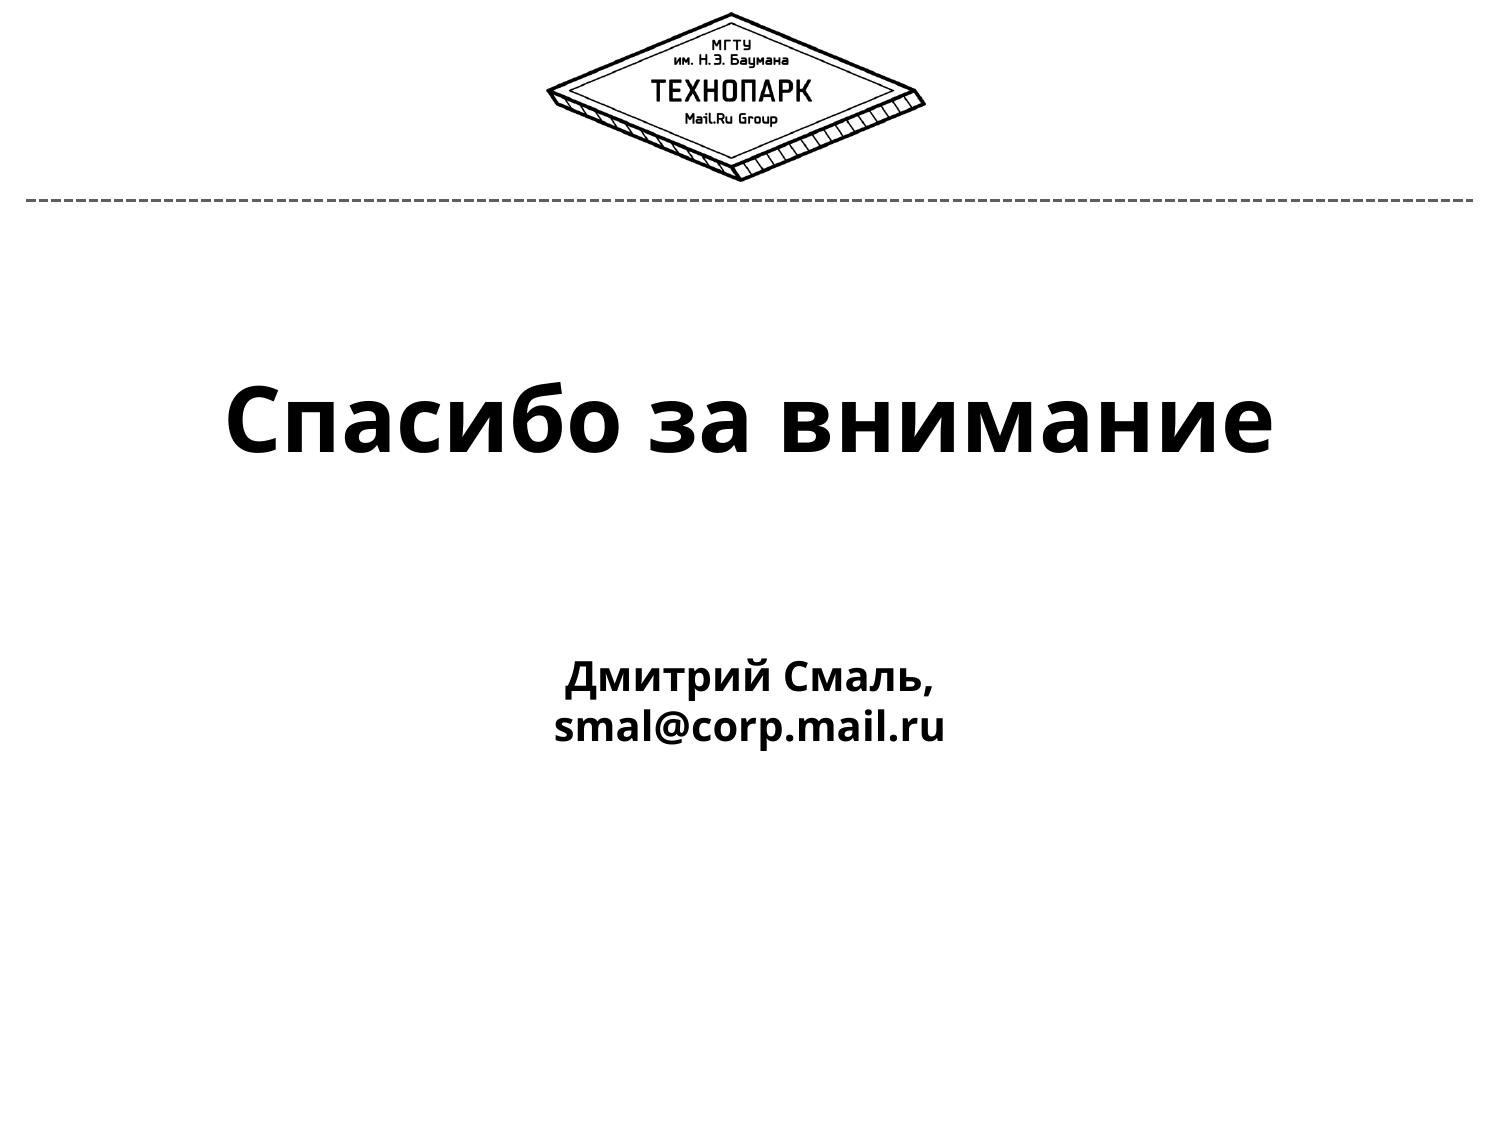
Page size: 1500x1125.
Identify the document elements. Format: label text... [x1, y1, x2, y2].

title Спасибо за внимание [26, 364, 1473, 468]
list Дмитрий Смаль, smal@corp.mail.ru [430, 642, 1070, 966]
picture [546, 12, 954, 182]
